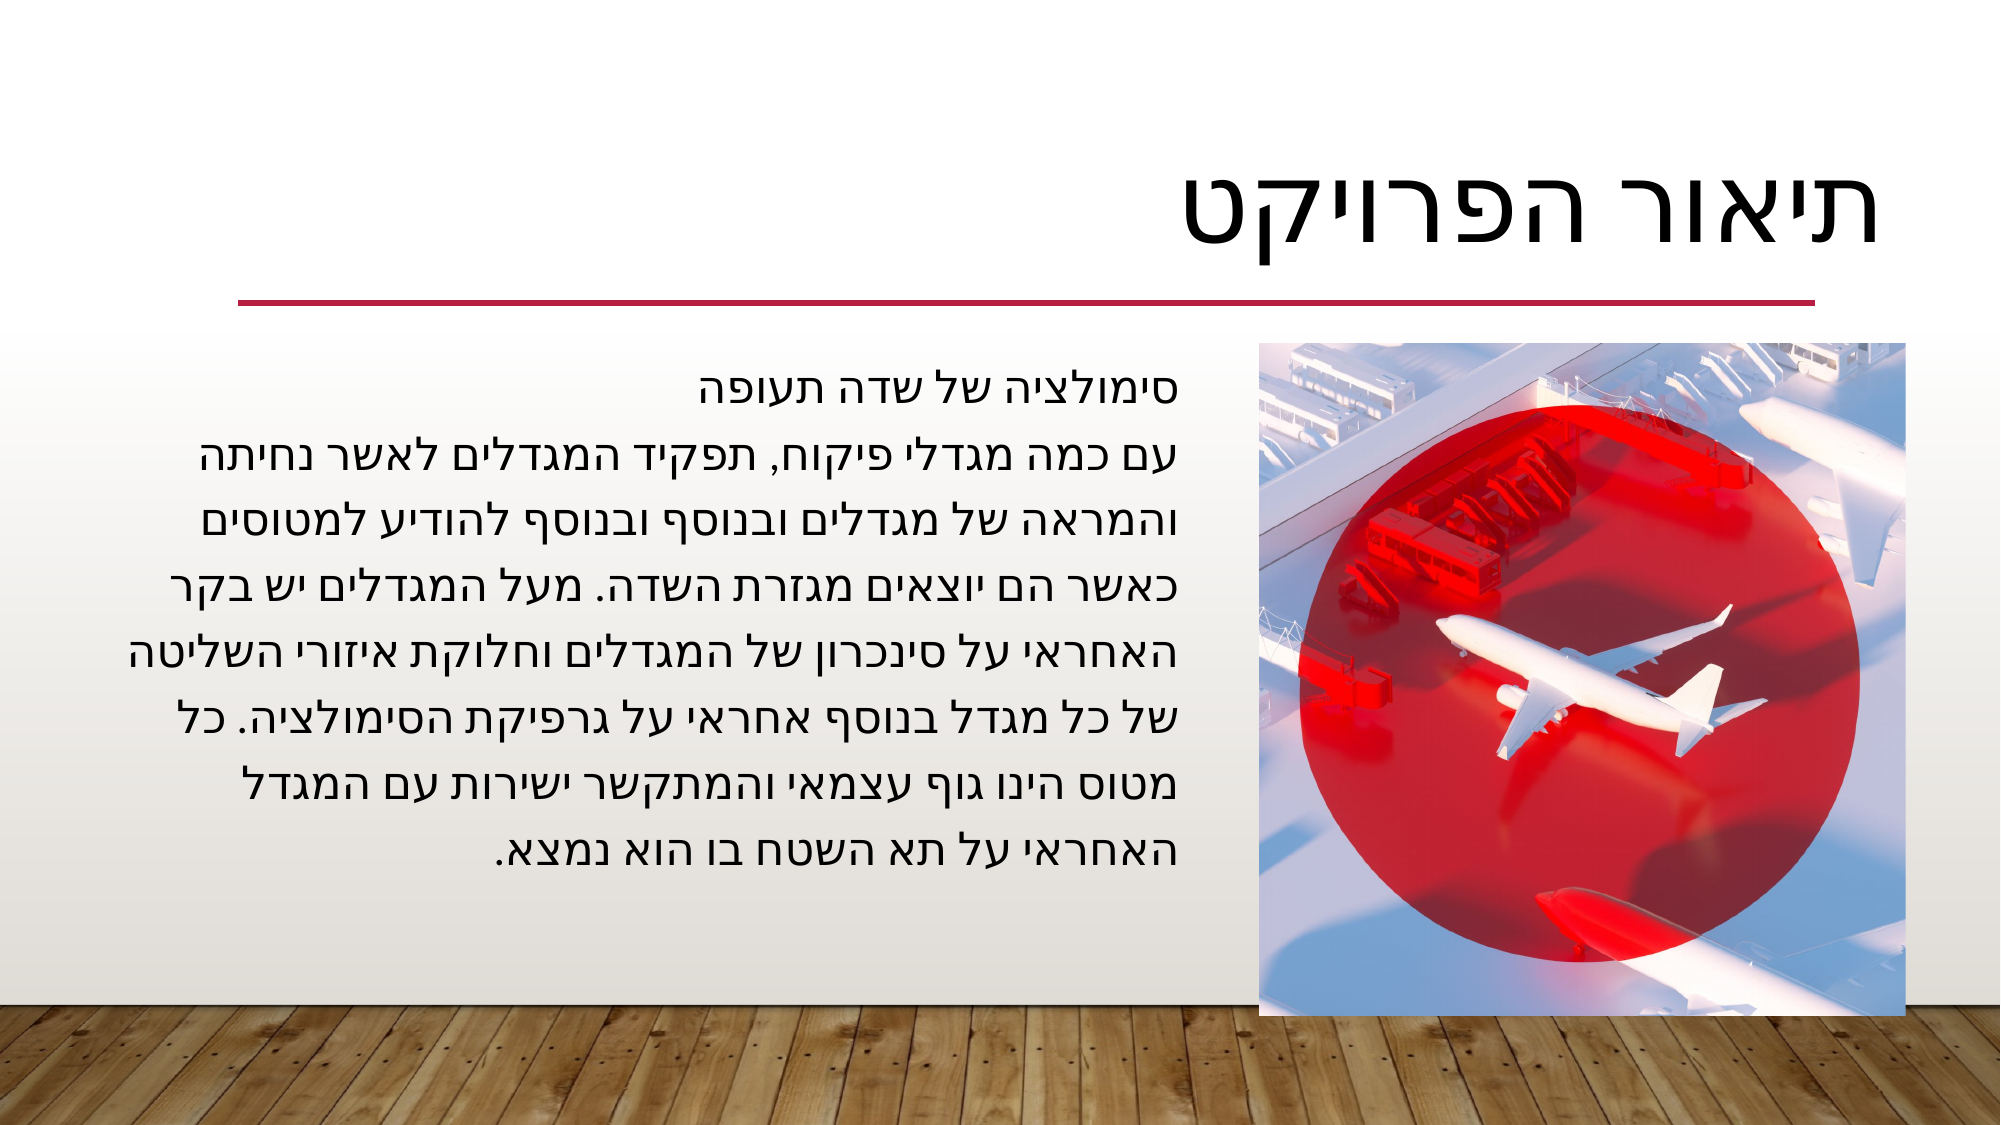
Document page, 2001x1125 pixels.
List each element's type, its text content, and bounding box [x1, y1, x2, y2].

title תיאור הפרויקט [93, 39, 1902, 275]
list סימולציה של שדה תעופה עם כמה מגדלי פיקוח, תפקיד המגדלים לאשר נחיתה והמראה של מגדלים ובנוסף ובנוסף להודיע למטוסים כאשר הם יוצאים מגזרת השדה. מעל המגדלים יש בקר האחראי על סינכרון של המגדלים וחלוקת איזורי השליטה של כל מגדל בנוסף אחראי על גרפיקת הסימולציה. כל מטוס הינו גוף עצמאי והמתקשר ישירות עם המגדל האחראי על תא השטח בו הוא נמצא. [93, 339, 1196, 1016]
picture [0, 343, 2000, 1125]
